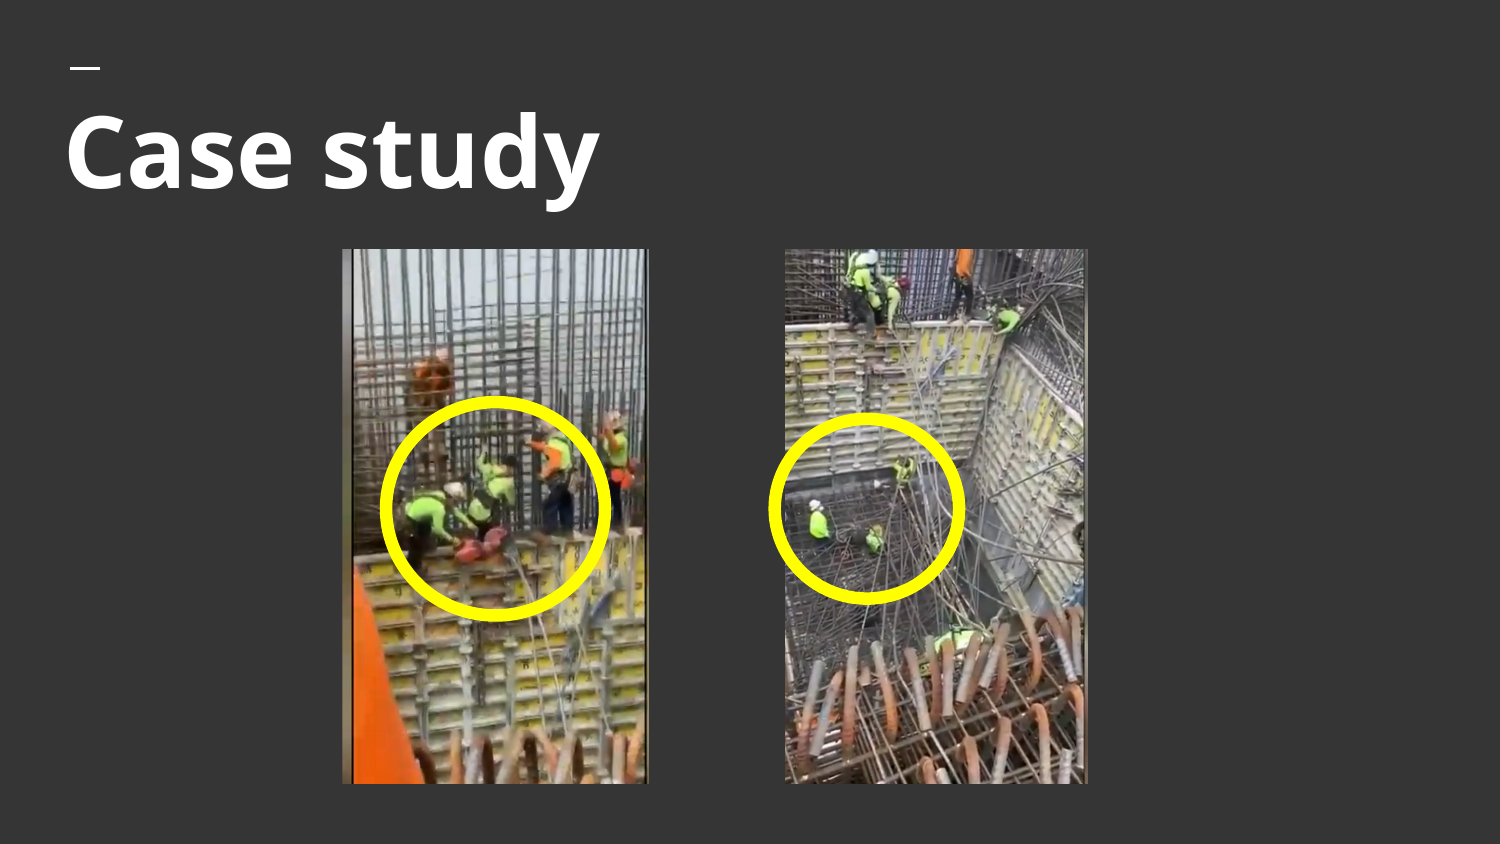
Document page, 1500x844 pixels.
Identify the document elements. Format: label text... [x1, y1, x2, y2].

picture [341, 249, 650, 784]
title Case study [48, 73, 1305, 261]
picture [784, 249, 1089, 784]
text_box [774, 481, 779, 536]
